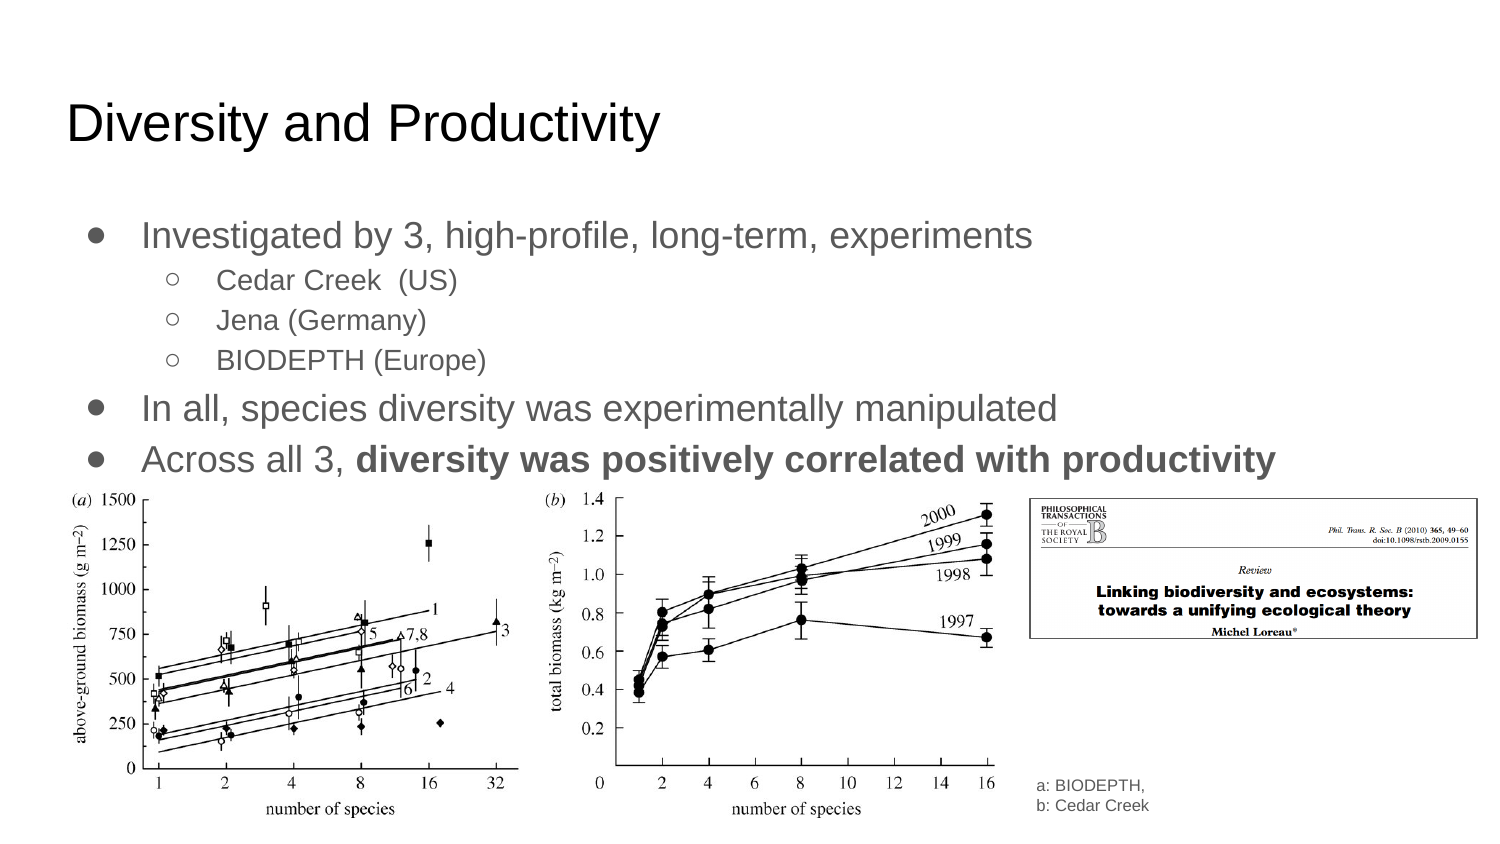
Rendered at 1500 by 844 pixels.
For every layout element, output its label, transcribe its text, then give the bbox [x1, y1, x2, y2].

picture [1030, 498, 1477, 639]
title Diversity and Productivity [51, 72, 1449, 167]
picture [66, 489, 995, 818]
text_box a: BIODEPTH, b: Cedar Creek [1021, 760, 1468, 831]
list Investigated by 3, high-profile, long-term, experiments Cedar Creek (US) Jena (Germany) BIODEPTH (Europe) In all, species diversity was experimentally manipulated Across all 3, diversity was positively correlated with productivity [51, 189, 1449, 750]
